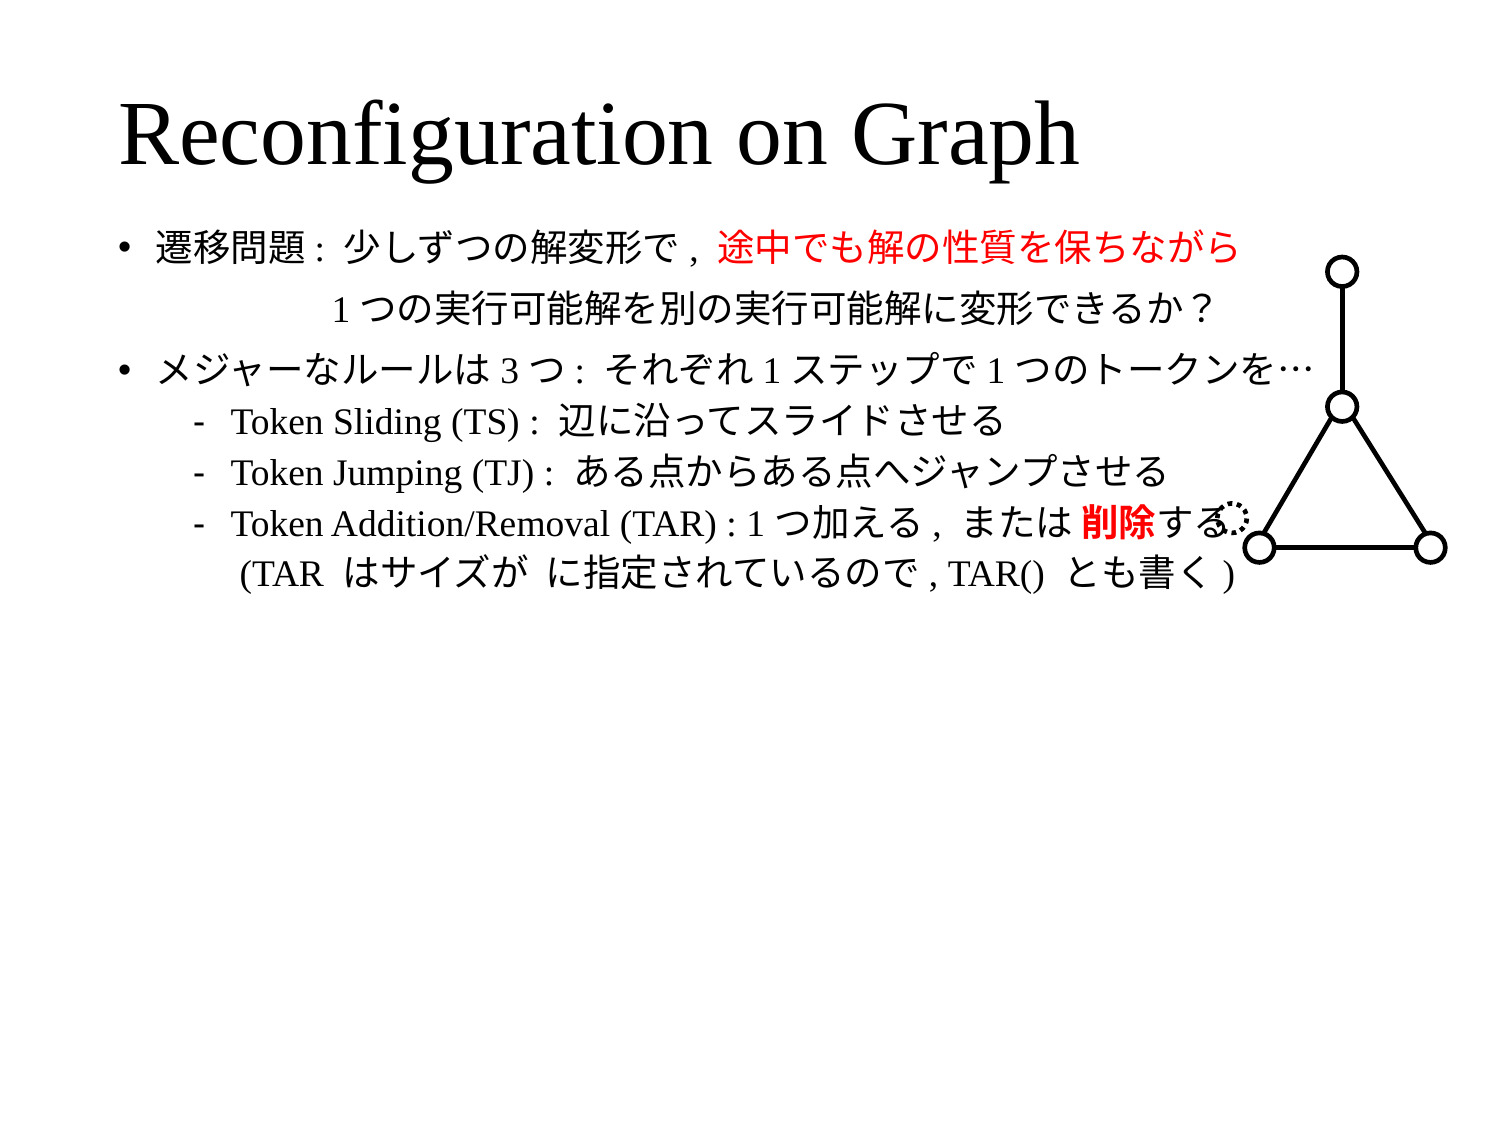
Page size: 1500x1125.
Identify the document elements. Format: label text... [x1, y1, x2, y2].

text_box [1326, 255, 1359, 288]
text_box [1352, 417, 1441, 559]
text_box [1249, 417, 1332, 547]
text_box [1419, 535, 1447, 564]
text_box [1216, 502, 1248, 534]
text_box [1249, 548, 1332, 559]
text_box [1326, 390, 1359, 423]
text_box [1243, 535, 1271, 564]
title Reconfiguration on Graph [103, 59, 1397, 211]
